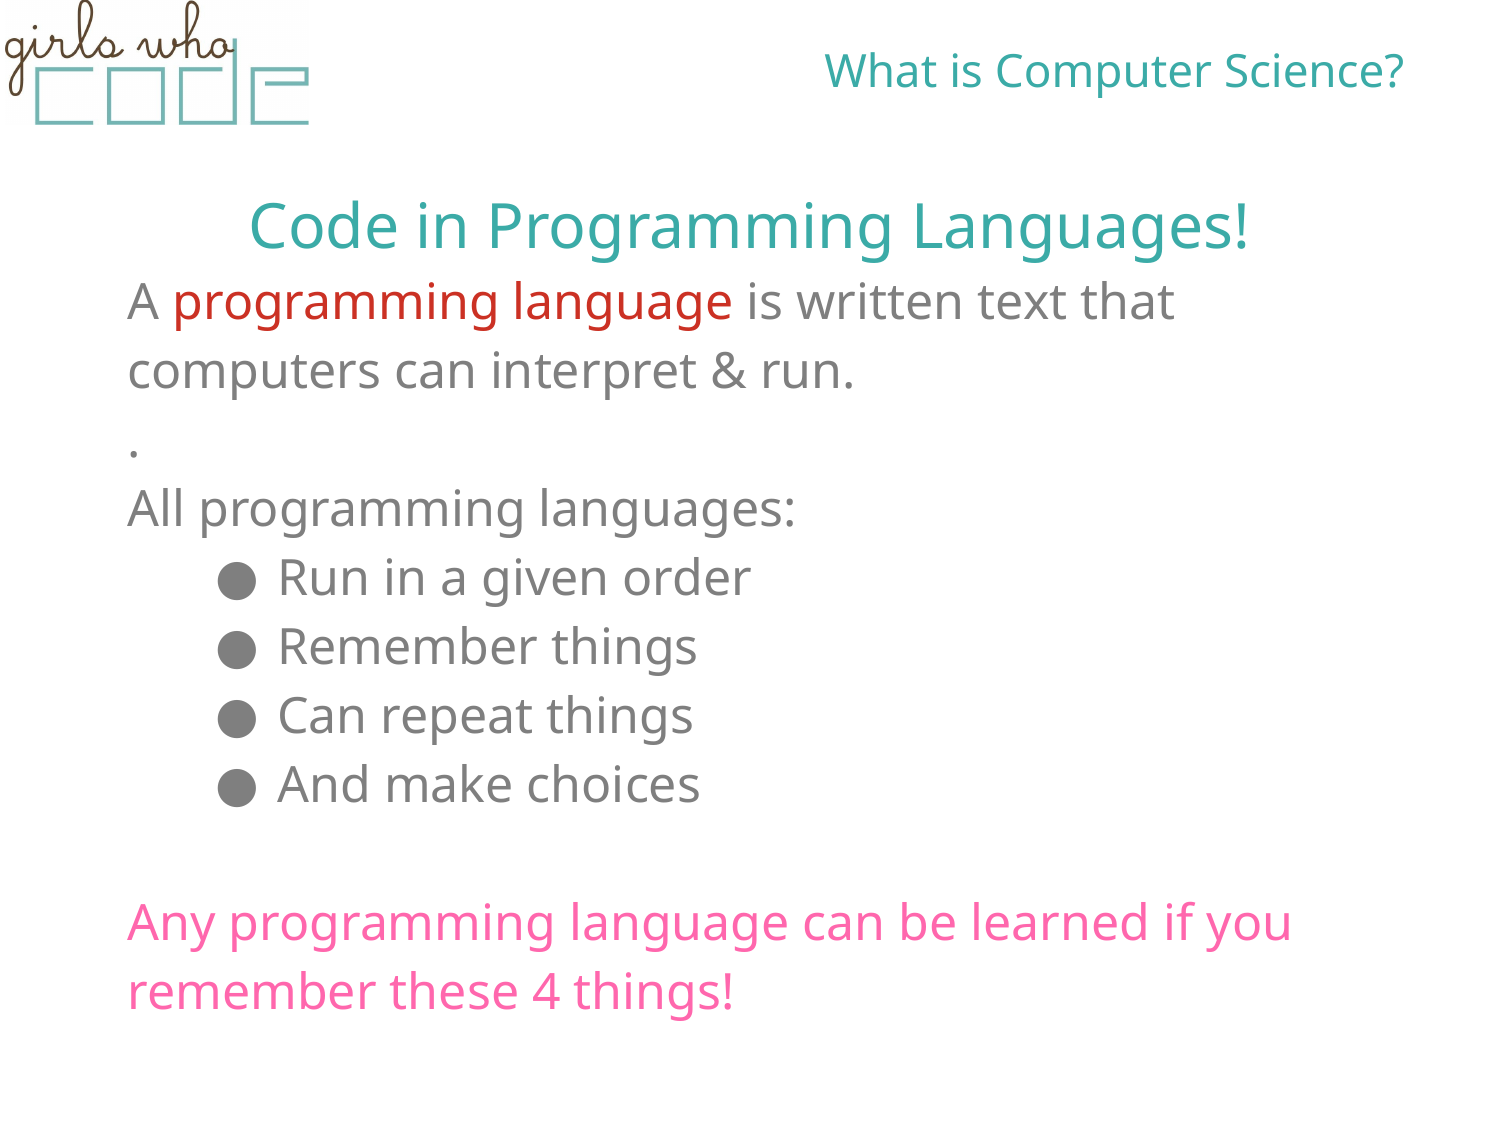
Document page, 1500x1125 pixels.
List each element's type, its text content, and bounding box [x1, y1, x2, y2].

picture [5, 0, 309, 125]
subtitle Code in Programming Languages! A programming language is written text that computers can interpret & run. . All programming languages: Run in a given order Remember things Can repeat things And make choices Any programming language can be learned if you remember these 4 things! [112, 159, 1388, 1033]
title What is Computer Science? [698, 12, 1500, 112]
